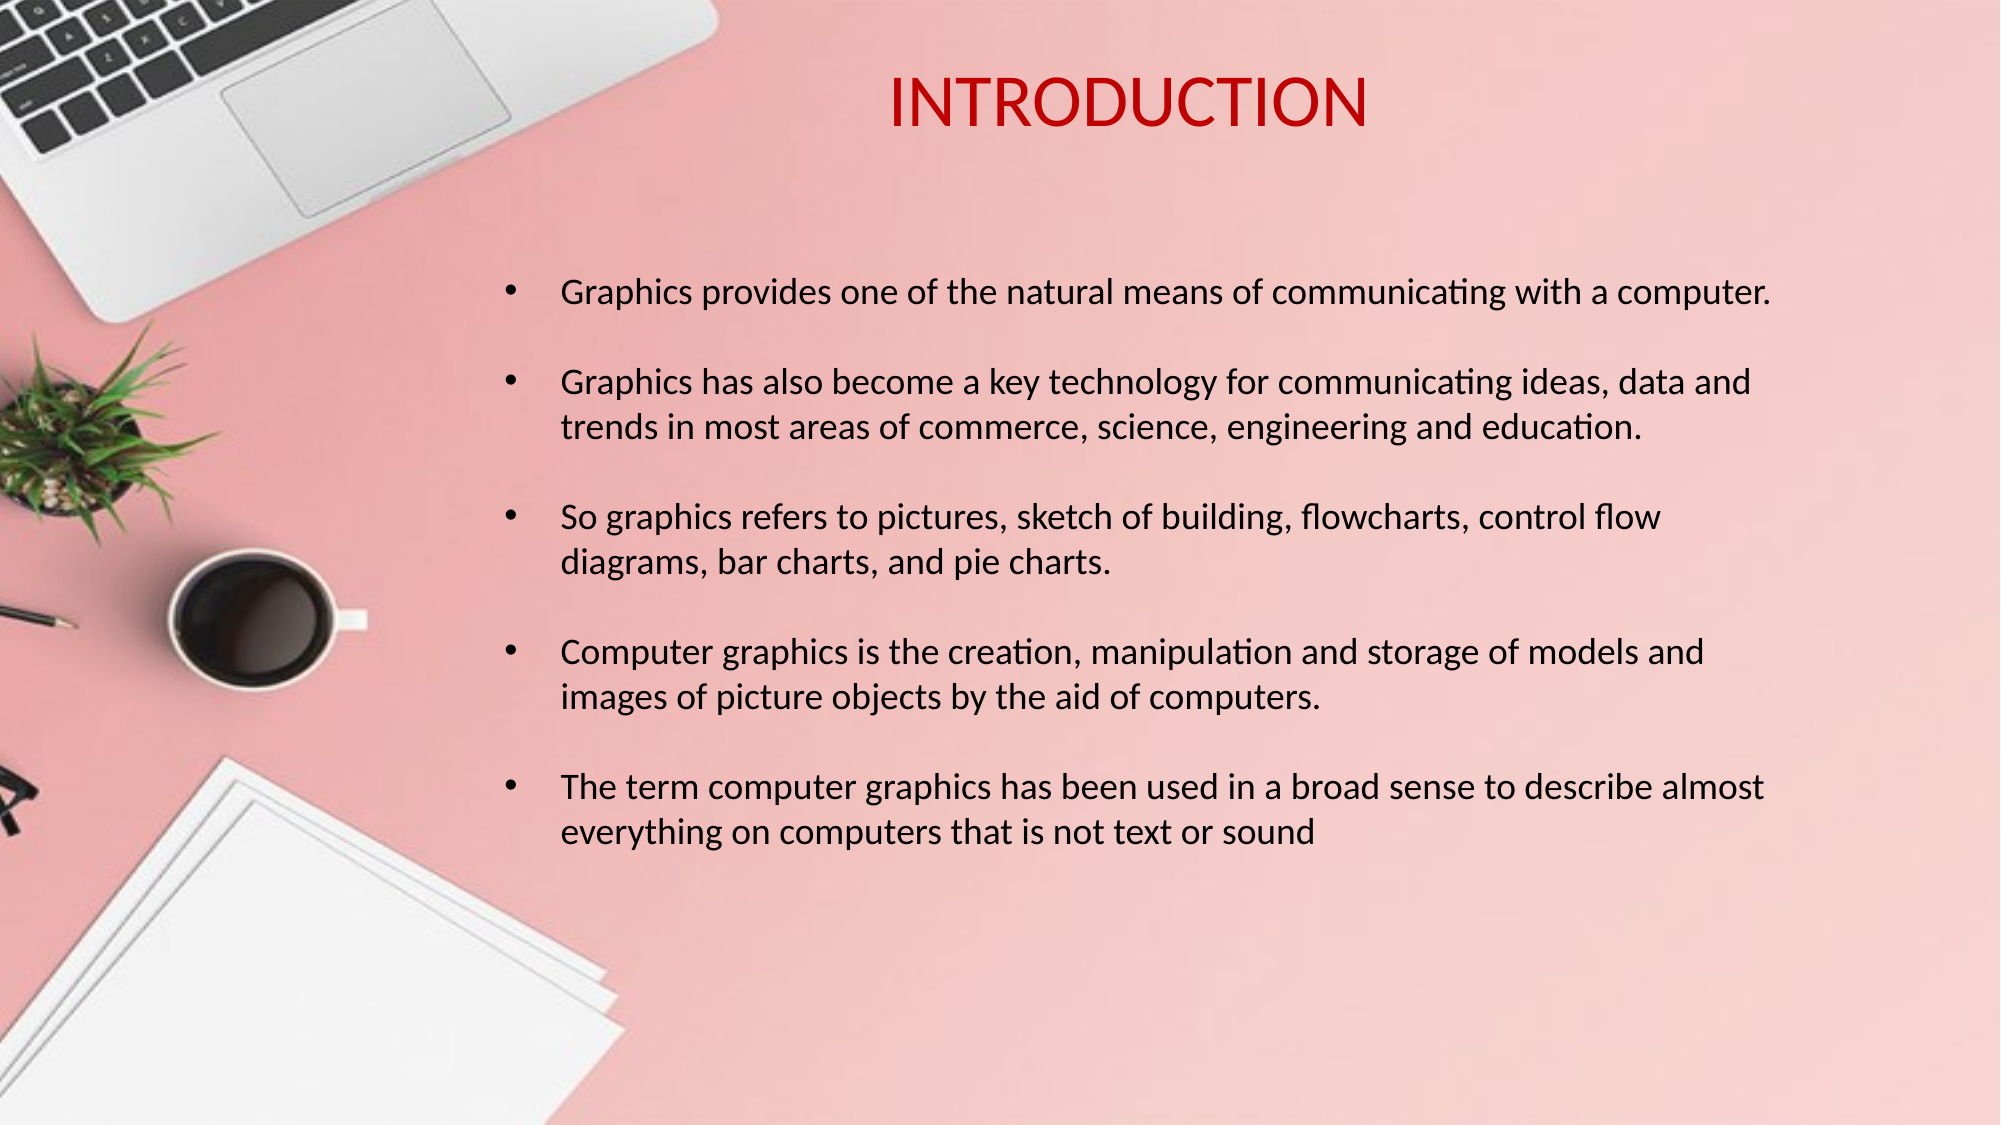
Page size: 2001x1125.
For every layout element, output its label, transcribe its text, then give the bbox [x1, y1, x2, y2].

text_box INTRODUCTION [873, 44, 1386, 149]
picture [0, 0, 2000, 1125]
text_box Graphics provides one of the natural means of communicating with a computer. Graphics has also become a key technology for communicating ideas, data and trends in most areas of commerce, science, engineering and education. So graphics refers to pictures, sketch of building, flowcharts, control flow diagrams, bar charts, and pie charts. Computer graphics is the creation, manipulation and storage of models and images of picture objects by the aid of computers. The term computer graphics has been used in a broad sense to describe almost everything on computers that is not text or sound [489, 259, 1811, 860]
